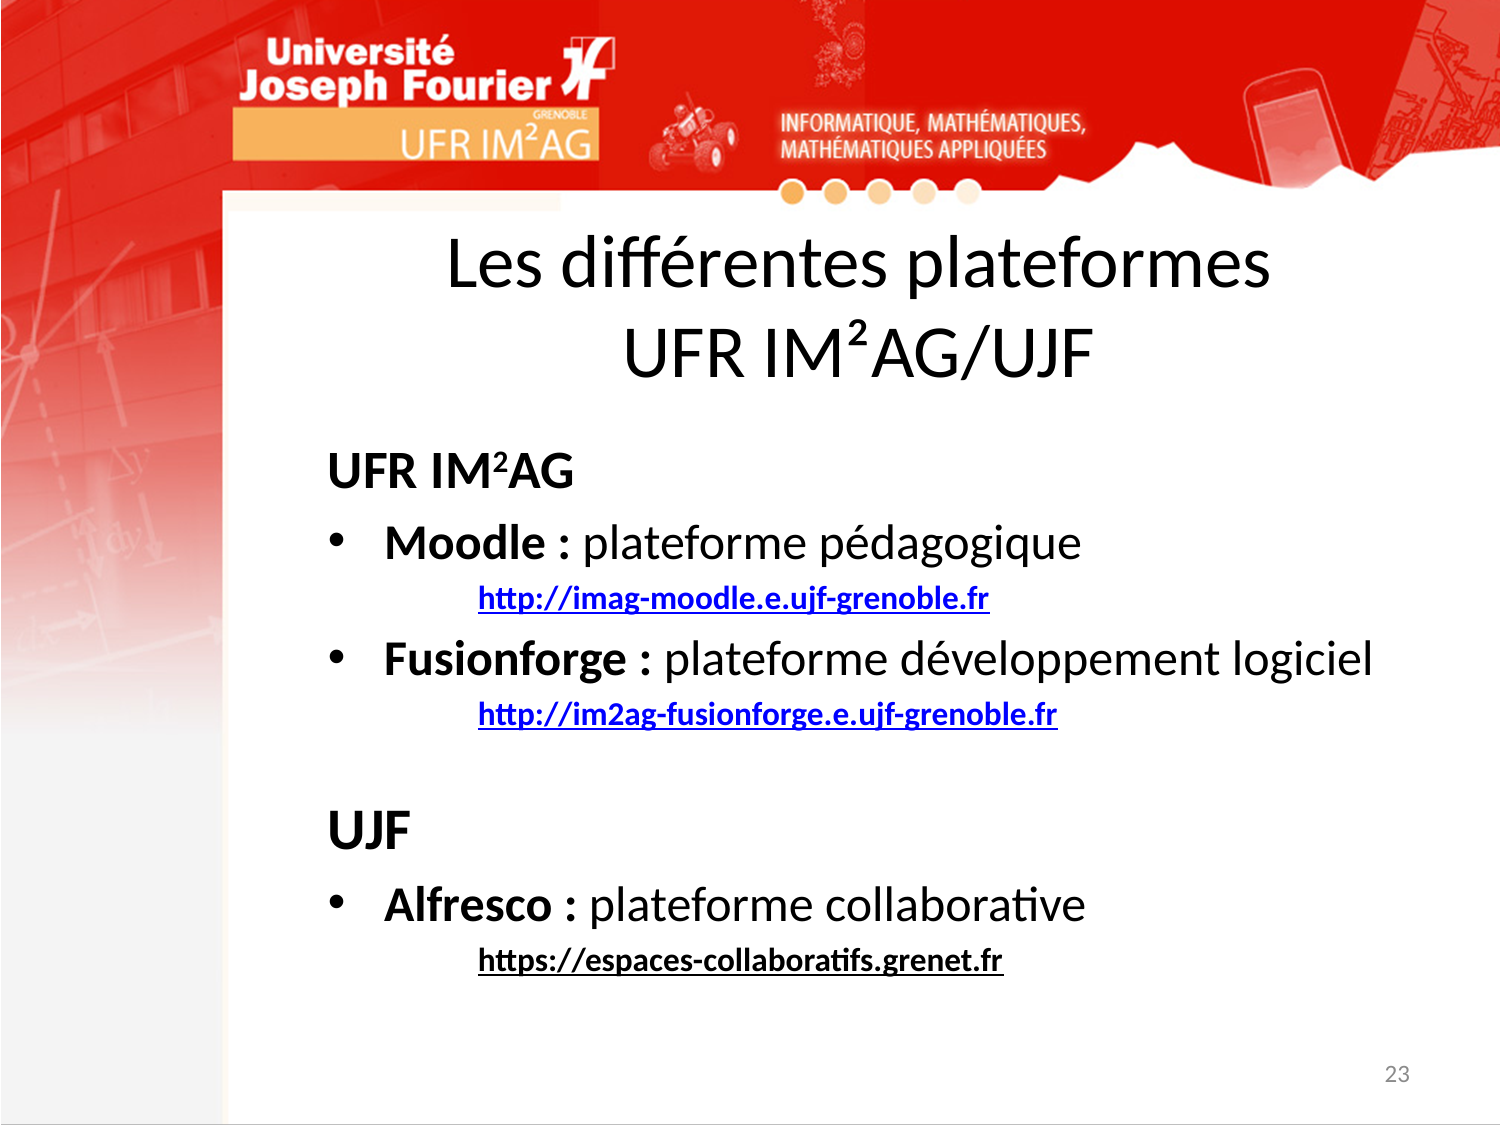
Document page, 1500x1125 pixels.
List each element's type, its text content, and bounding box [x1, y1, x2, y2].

list UFR IM2AG Moodle : plateforme pédagogique http://imag-moodle.e.ujf-grenoble.fr Fusionforge : plateforme développement logiciel http://im2ag-fusionforge.e.ujf-grenoble.fr UJF Alfresco : plateforme collaborative https://espaces-collaboratifs.grenet.fr [312, 427, 1500, 1000]
title Les différentes plateformes UFR IM²AG/UJF [218, 208, 1500, 398]
picture [0, 0, 1500, 1125]
slide_number 23 [1074, 1042, 1425, 1103]
